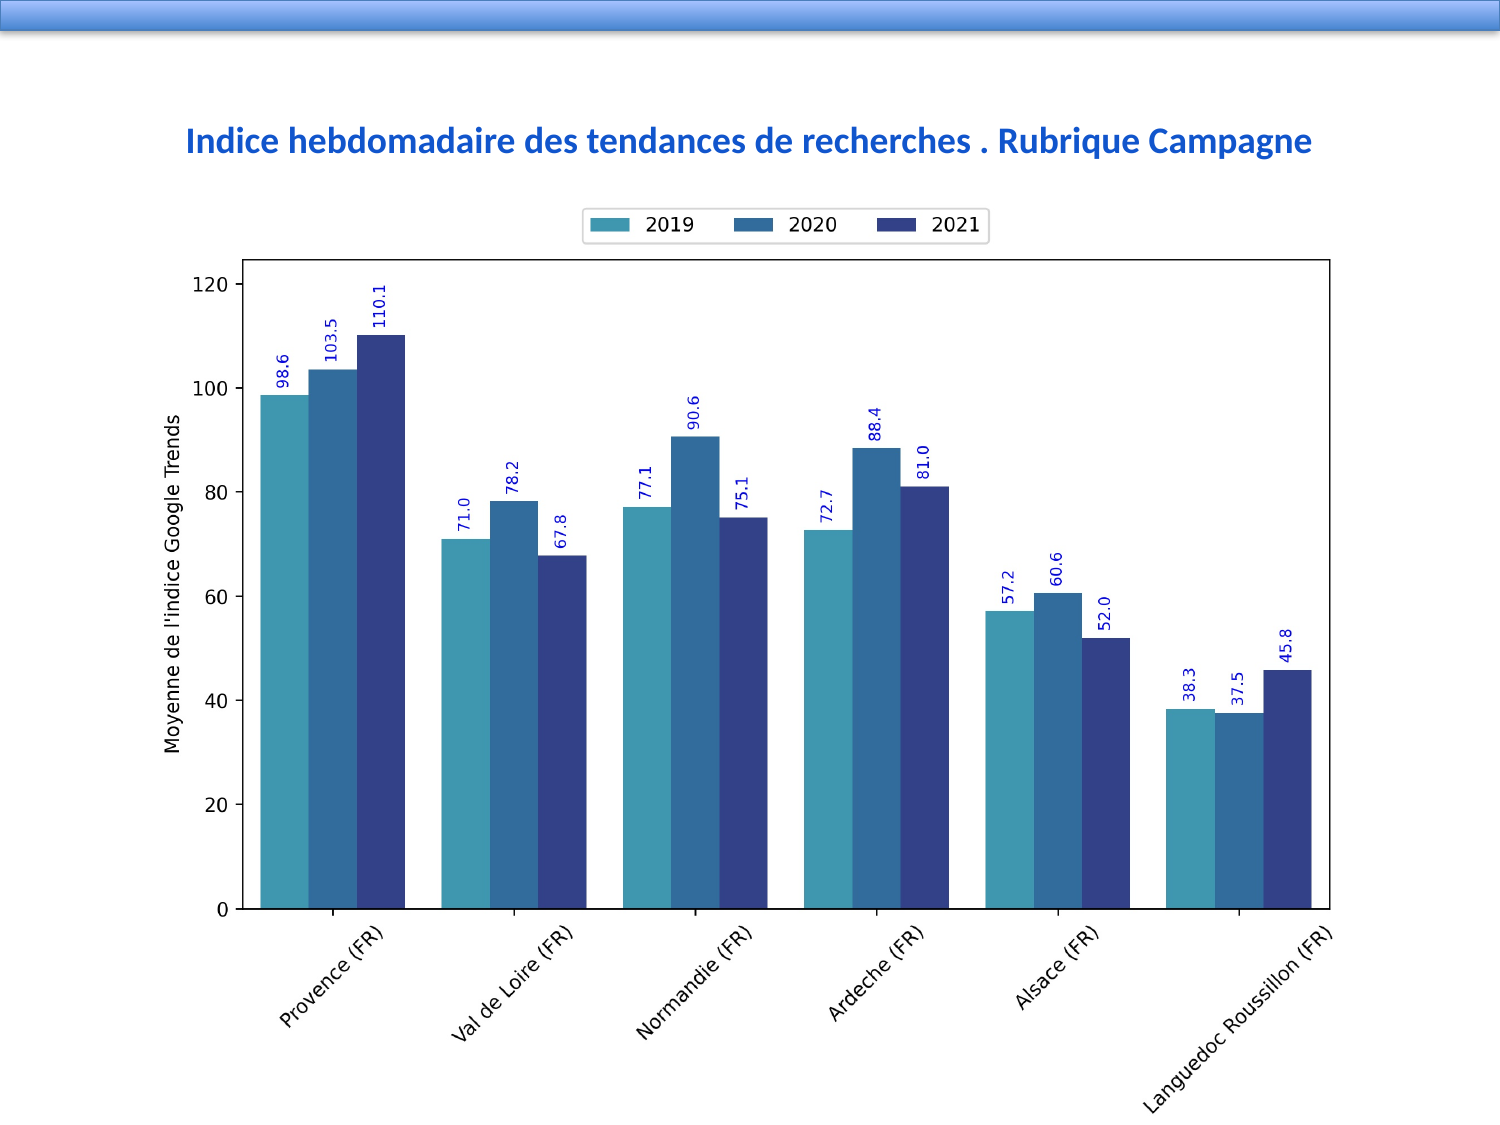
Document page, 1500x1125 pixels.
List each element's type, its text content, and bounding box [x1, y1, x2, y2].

text_box [0, 0, 1500, 31]
picture [149, 194, 1351, 1125]
title Indice hebdomadaire des tendances de recherches . Rubrique Campagne [75, 45, 1425, 233]
